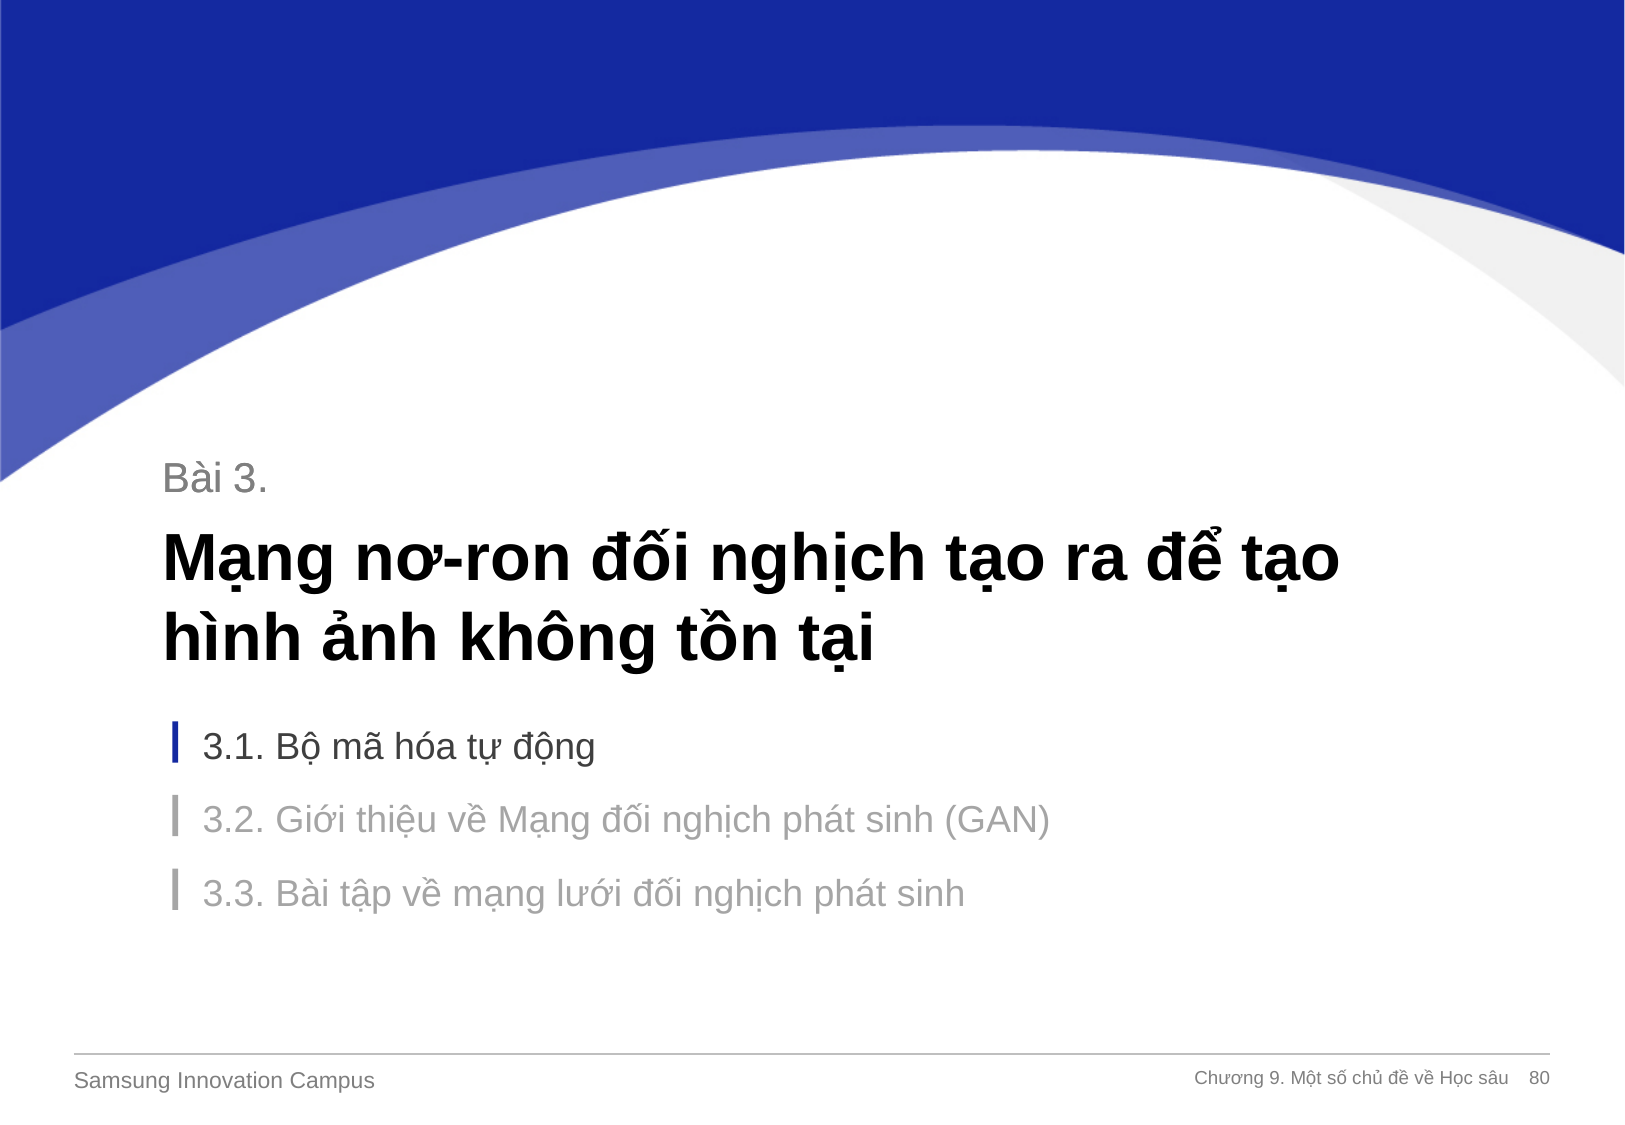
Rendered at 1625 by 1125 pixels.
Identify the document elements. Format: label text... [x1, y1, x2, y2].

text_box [172, 721, 1108, 915]
text_box Mạng nơ-ron đối nghịch tạo ra để tạo hình ảnh không tồn tại [162, 514, 1486, 674]
picture [0, 0, 1625, 1125]
text_box Bài 3. [162, 450, 1061, 502]
